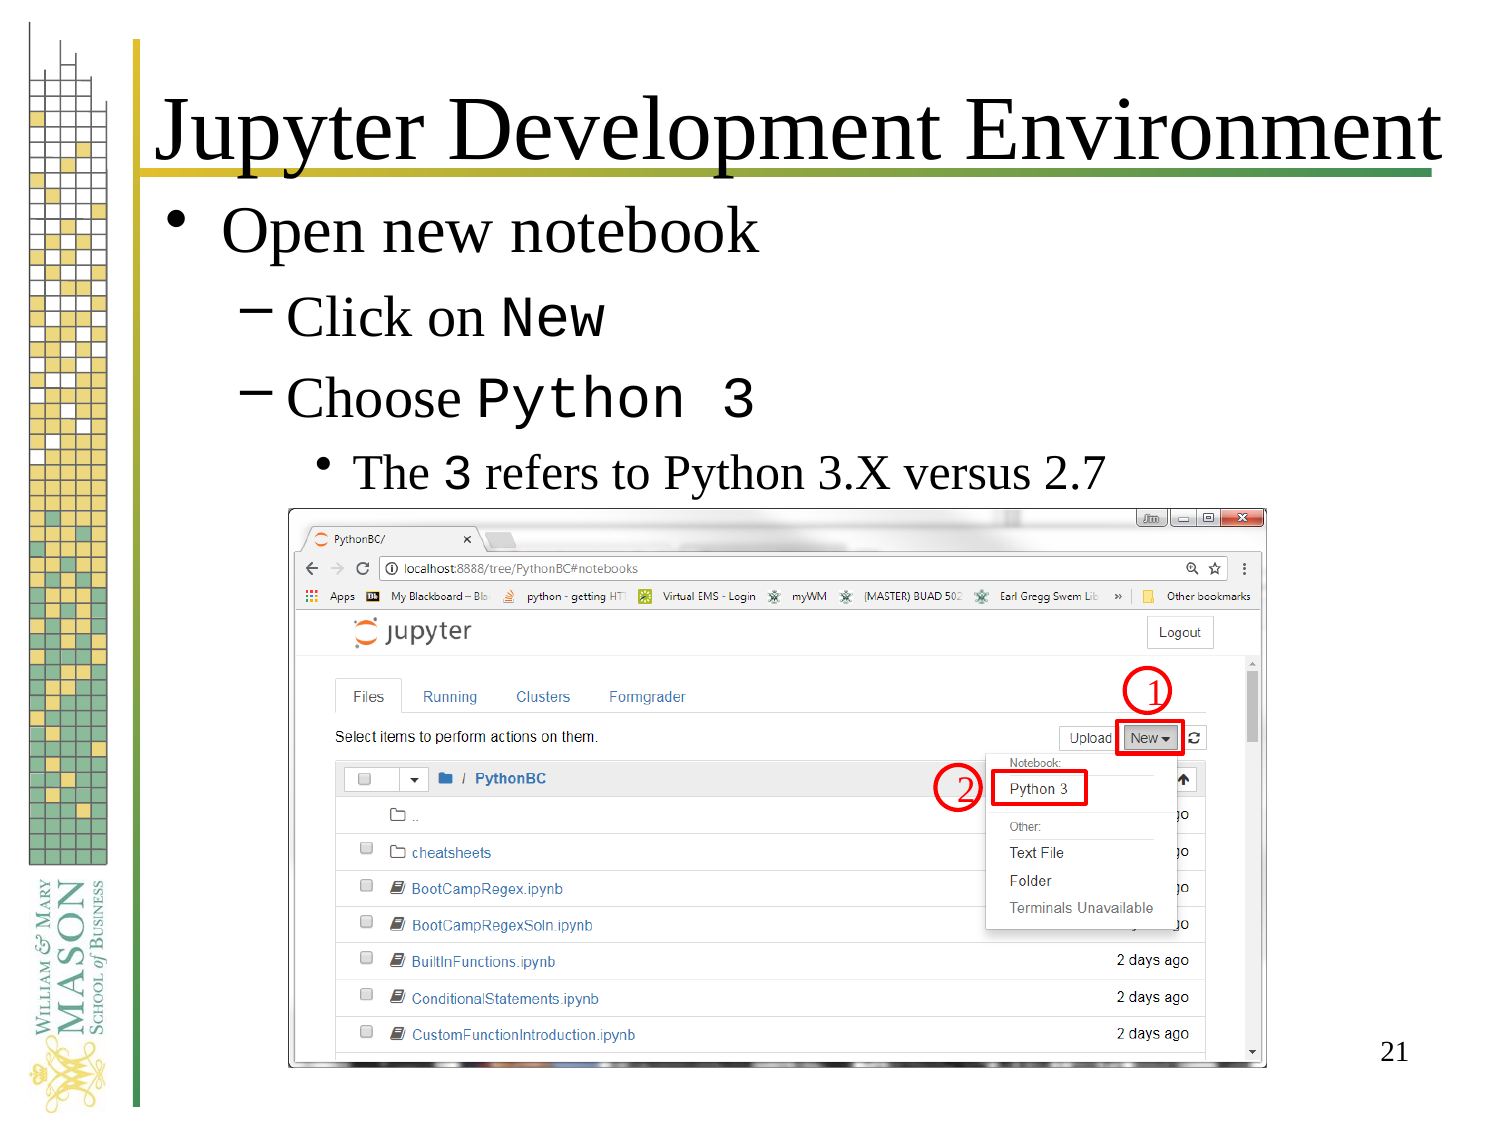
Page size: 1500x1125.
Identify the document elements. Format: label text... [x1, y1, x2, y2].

slide_number 70 [29, 879, 107, 1113]
slide_number 21 [1048, 1024, 1426, 1103]
picture [288, 508, 1268, 1069]
title Jupyter Development Environment [134, 45, 1466, 200]
list Open new notebook Click on New Choose Python 3 The 3 refers to Python 3.X versus 2.7 [150, 178, 1425, 1005]
